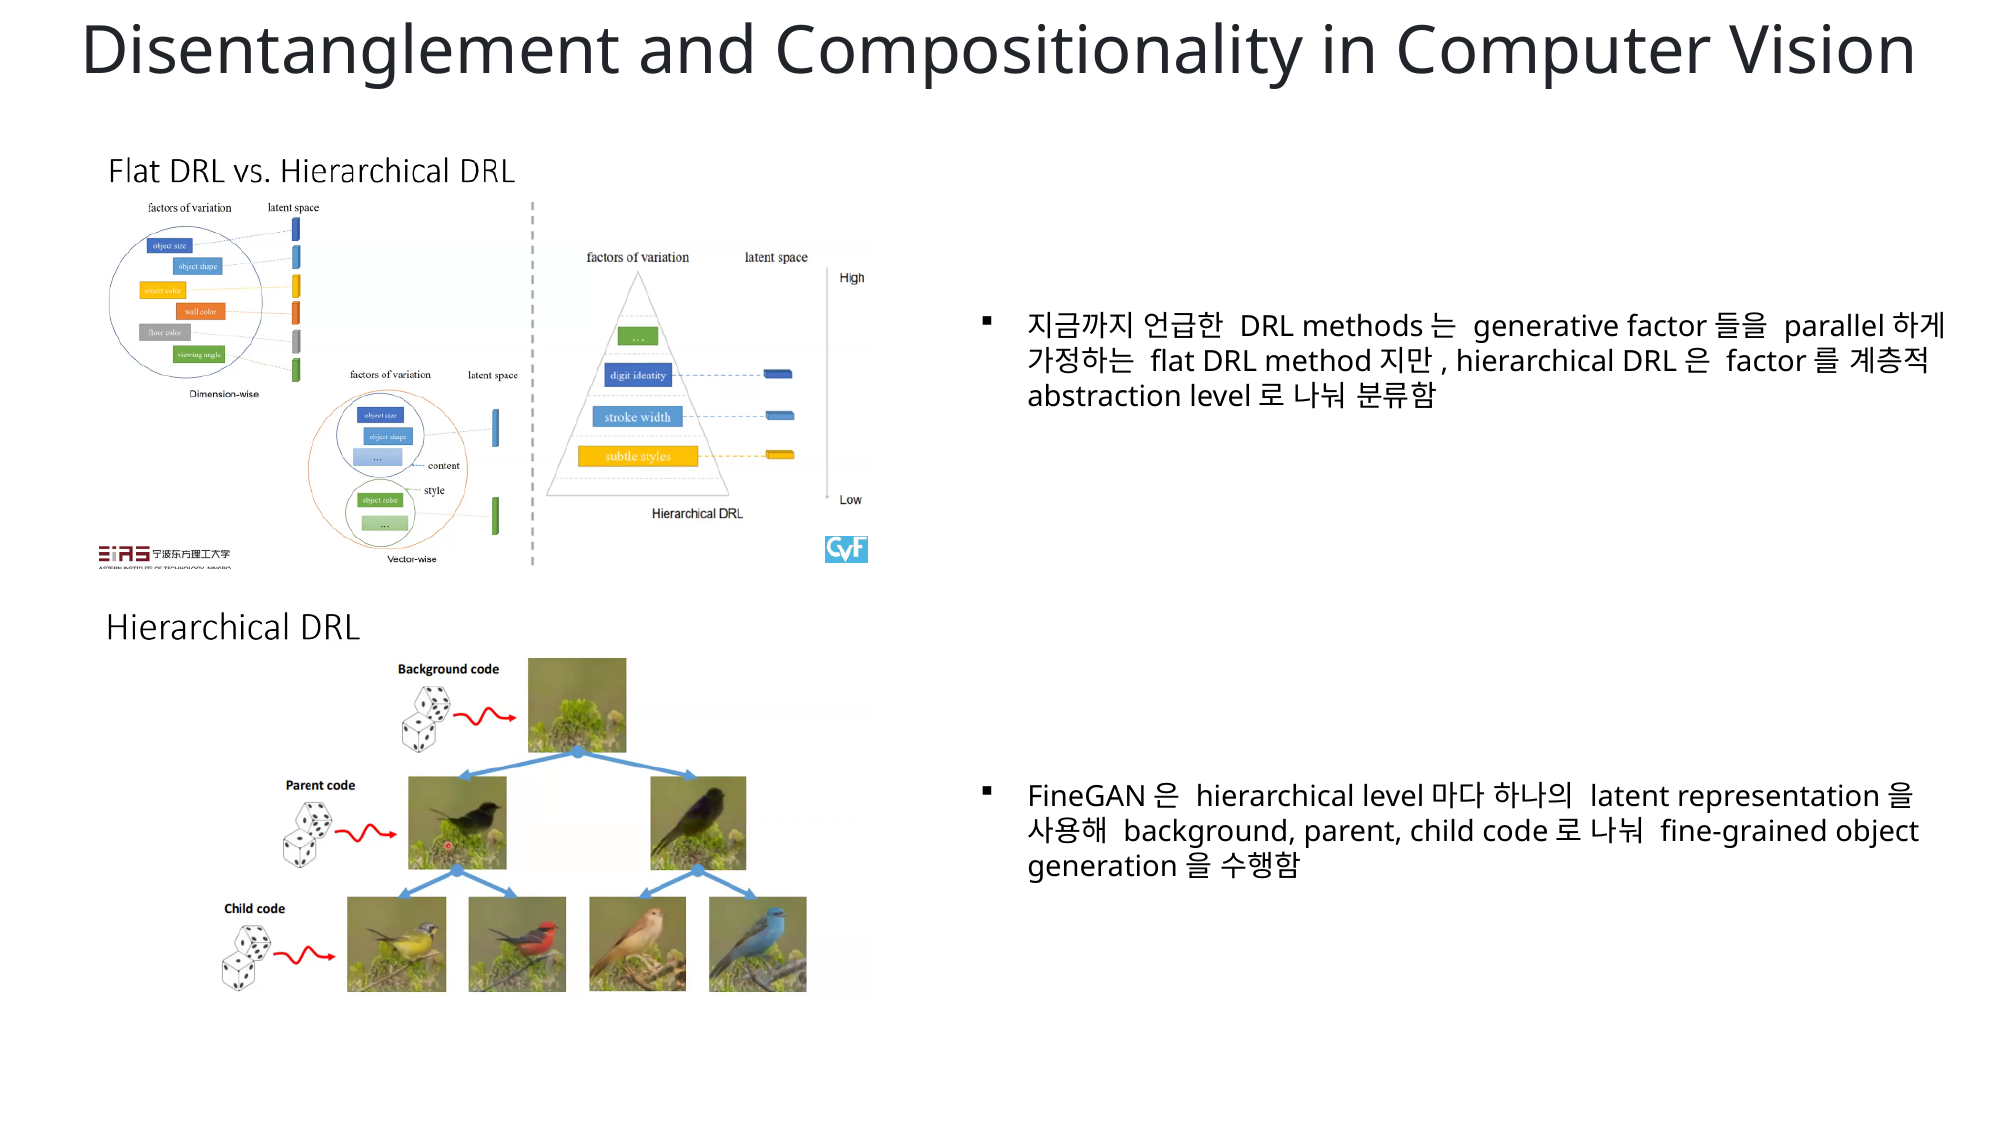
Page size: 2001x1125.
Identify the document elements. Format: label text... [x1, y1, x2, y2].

picture [99, 606, 871, 1009]
text_box 지금까지 언급한 DRL methods는 generative factor들을 parallel하게 가정하는 flat DRL method지만, hierarchical DRL은 factor를 계층적 abstraction level로 나눠 분류함 [965, 300, 1984, 420]
picture [99, 152, 871, 569]
text_box FineGAN은 hierarchical level마다 하나의 latent representation을 사용해 background, parent, child code로 나눠 fine-grained object generation을 수행함 [965, 769, 1984, 890]
text_box Disentanglement and Compositionality in Computer Vision [0, 0, 2000, 95]
